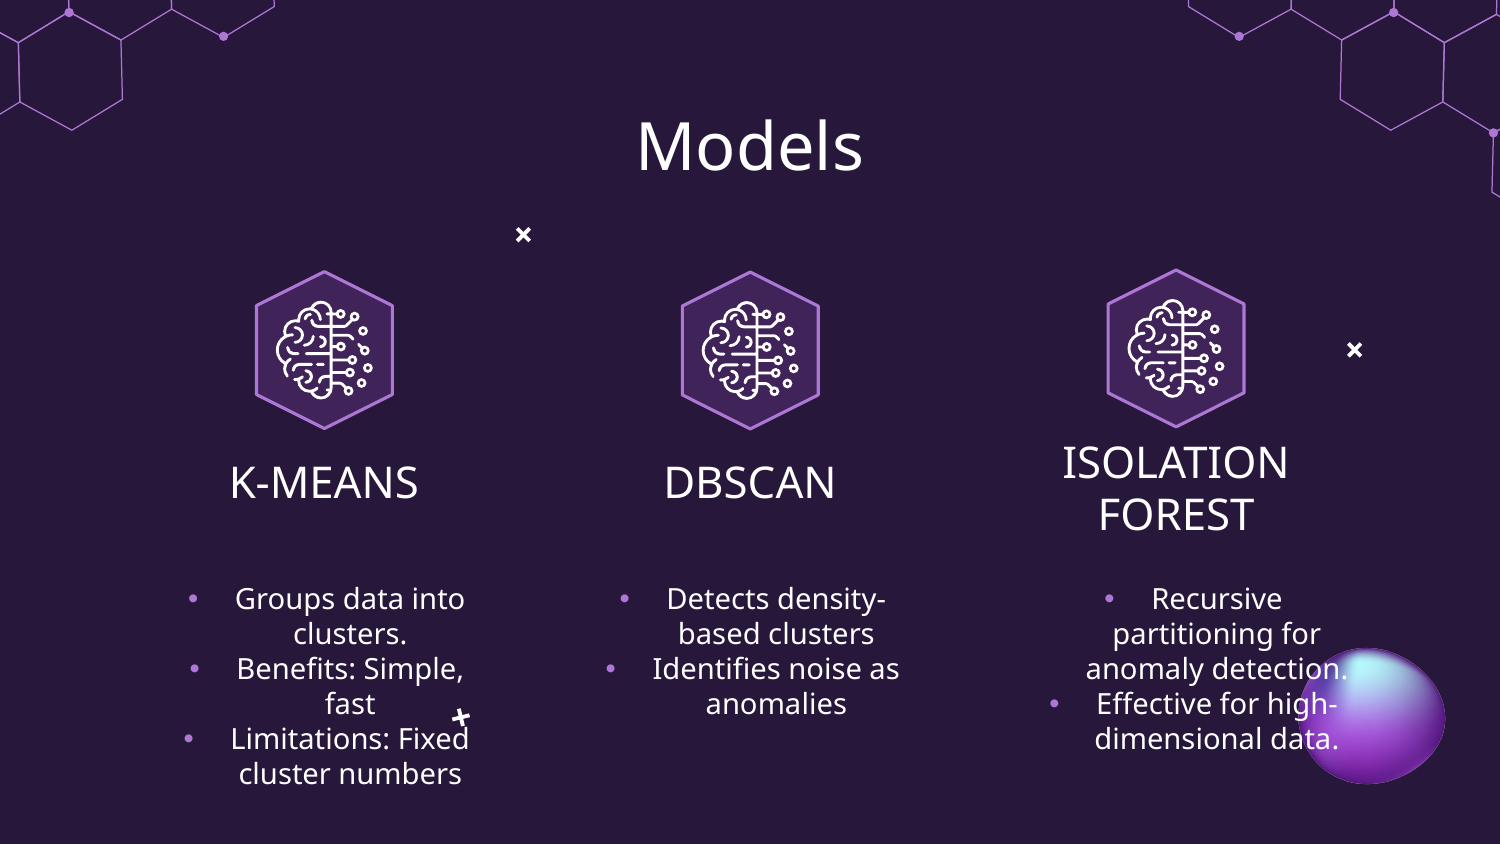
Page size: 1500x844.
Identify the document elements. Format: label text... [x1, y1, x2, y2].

text_box [283, 408, 366, 429]
subtitle K-MEANS [152, 447, 496, 523]
text_box [1108, 270, 1245, 401]
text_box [275, 300, 374, 400]
title Models [118, 88, 1382, 183]
text_box [682, 272, 819, 405]
text_box [256, 271, 393, 403]
text_box [1134, 405, 1220, 427]
subtitle ISOLATION FOREST [1004, 447, 1348, 555]
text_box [454, 710, 468, 724]
subtitle Groups data into clusters. Benefits: Simple, fast Limitations: Fixed cluster numbers [155, 565, 499, 714]
subtitle Recursive partitioning for anomaly detection. Effective for high-dimensional data. [1015, 565, 1372, 714]
subtitle DBSCAN [578, 447, 922, 523]
picture [1278, 644, 1466, 809]
subtitle Detects density-based clusters Identifies noise as anomalies [581, 565, 925, 714]
text_box [708, 407, 795, 429]
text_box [701, 300, 799, 401]
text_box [1348, 343, 1362, 357]
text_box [516, 228, 530, 242]
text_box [1127, 298, 1225, 399]
